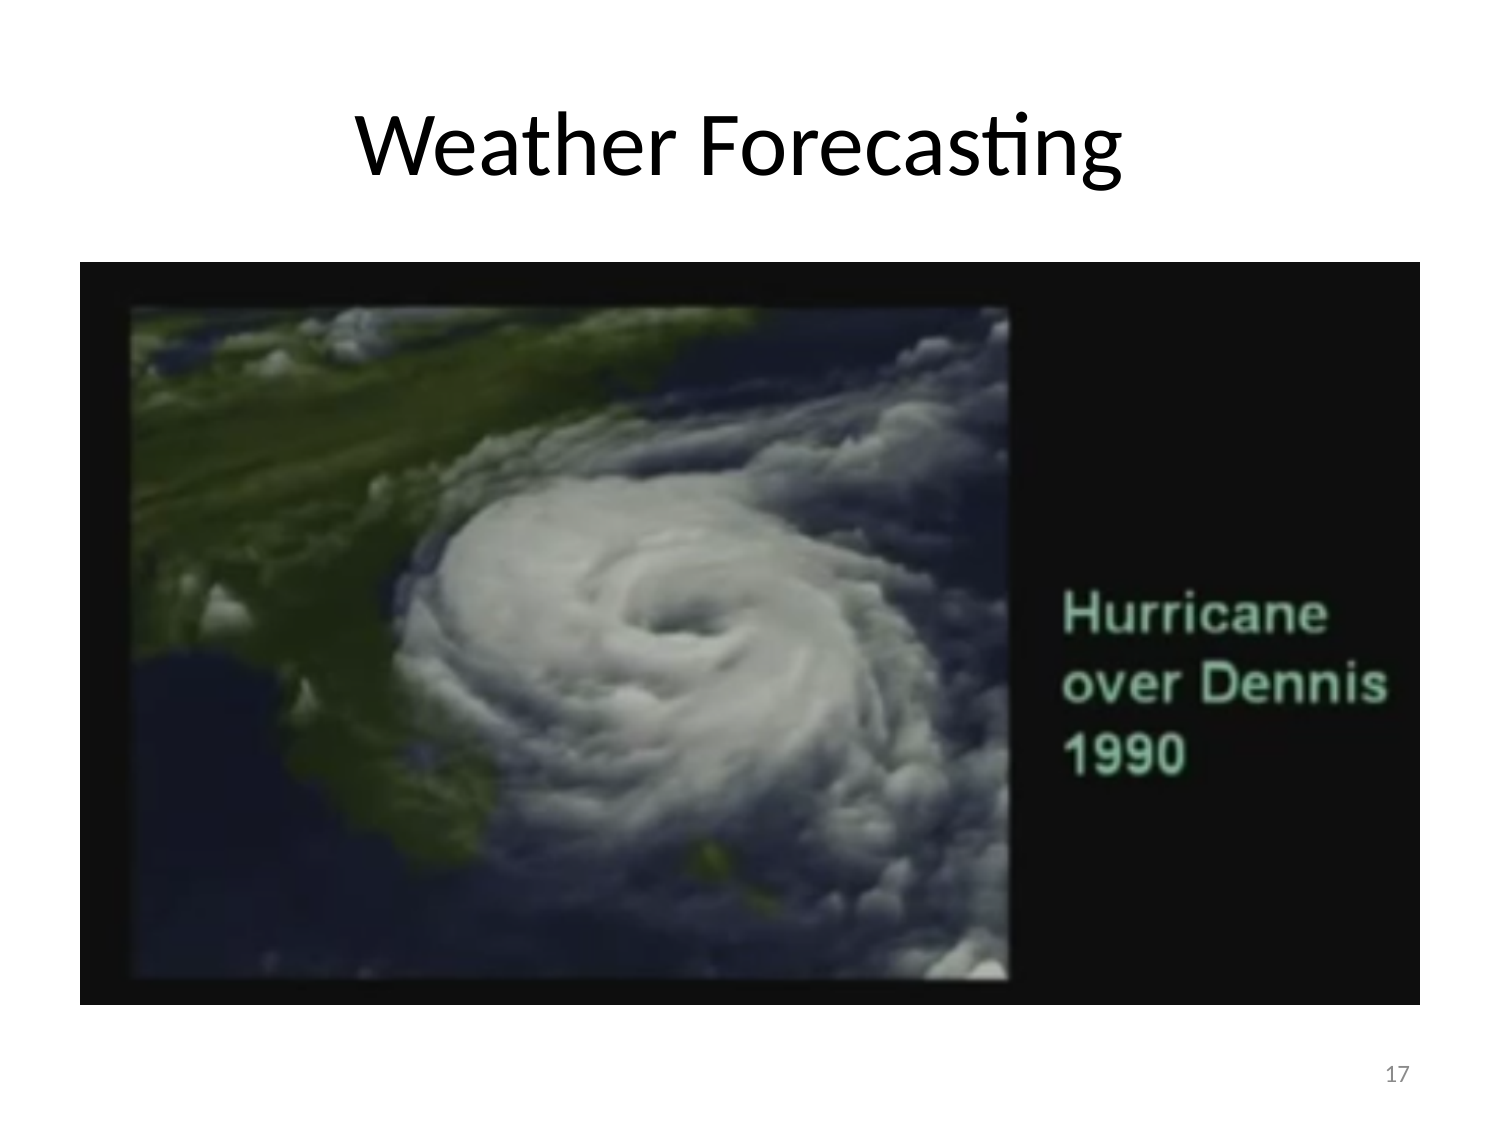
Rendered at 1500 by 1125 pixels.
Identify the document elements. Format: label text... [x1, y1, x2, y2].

slide_number 17 [1074, 1042, 1425, 1103]
title Weather Forecasting [75, 45, 1425, 233]
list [74, 262, 1426, 1006]
